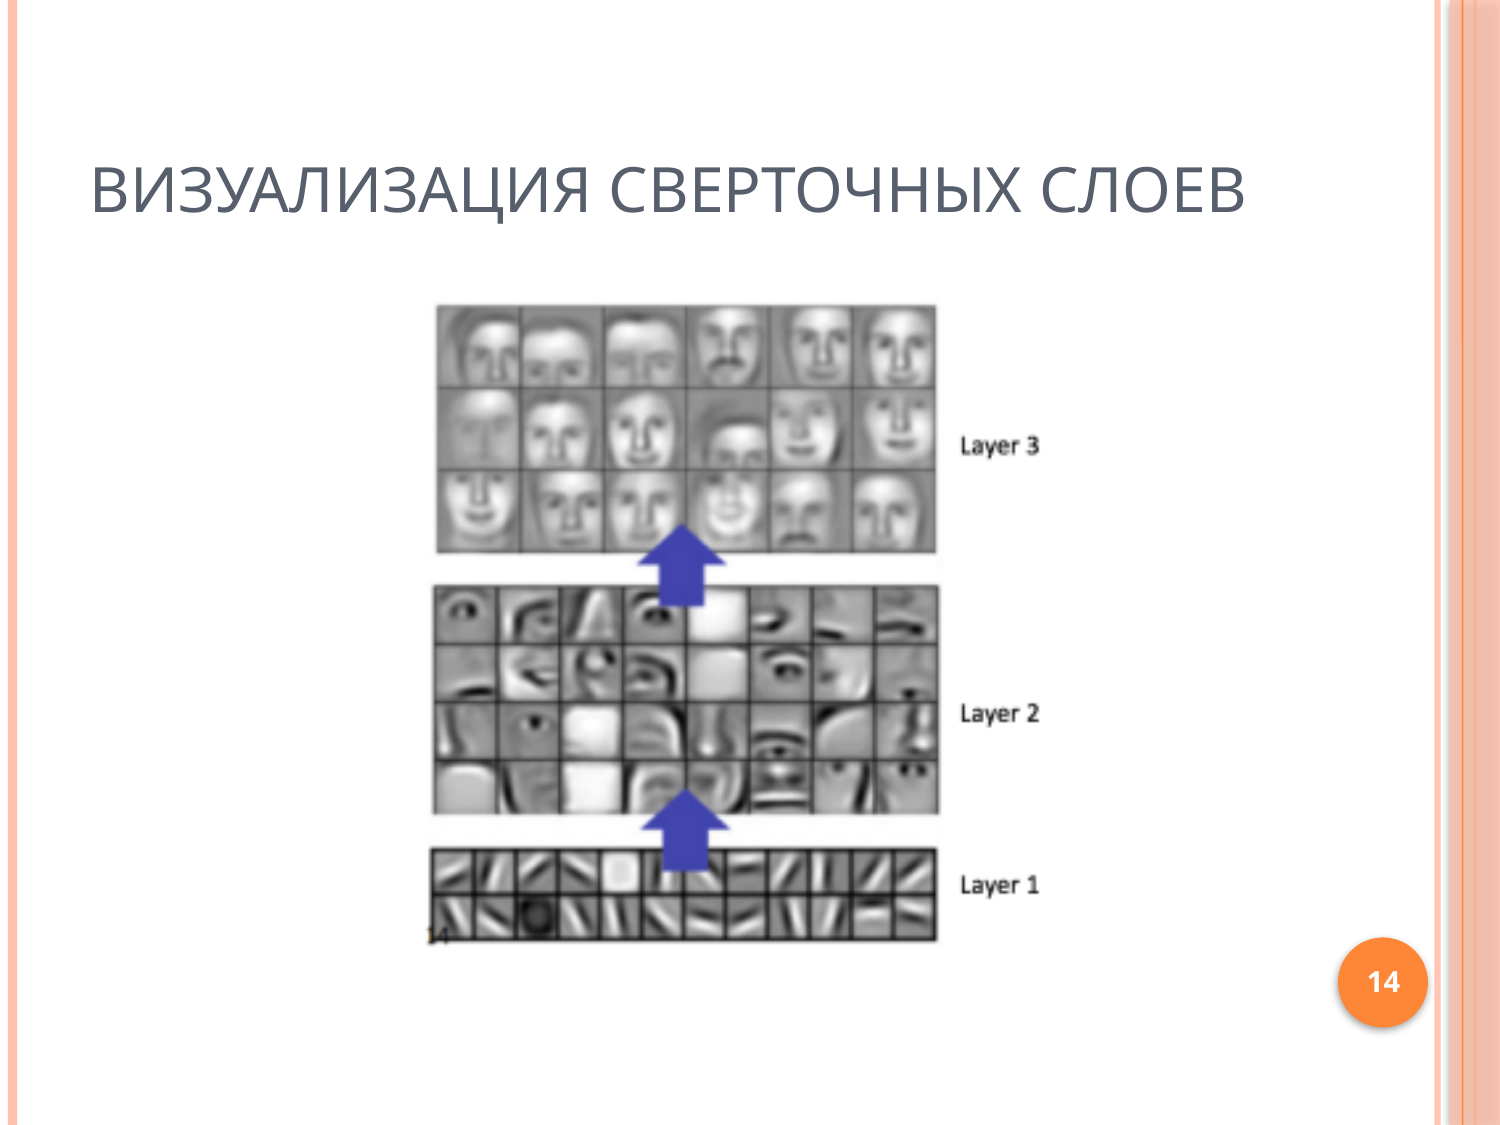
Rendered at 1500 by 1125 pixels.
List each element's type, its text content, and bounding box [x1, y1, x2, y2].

slide_number 14 [1333, 940, 1434, 1027]
title Визуализация сверточных слоев [75, 45, 1300, 233]
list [418, 290, 1058, 964]
